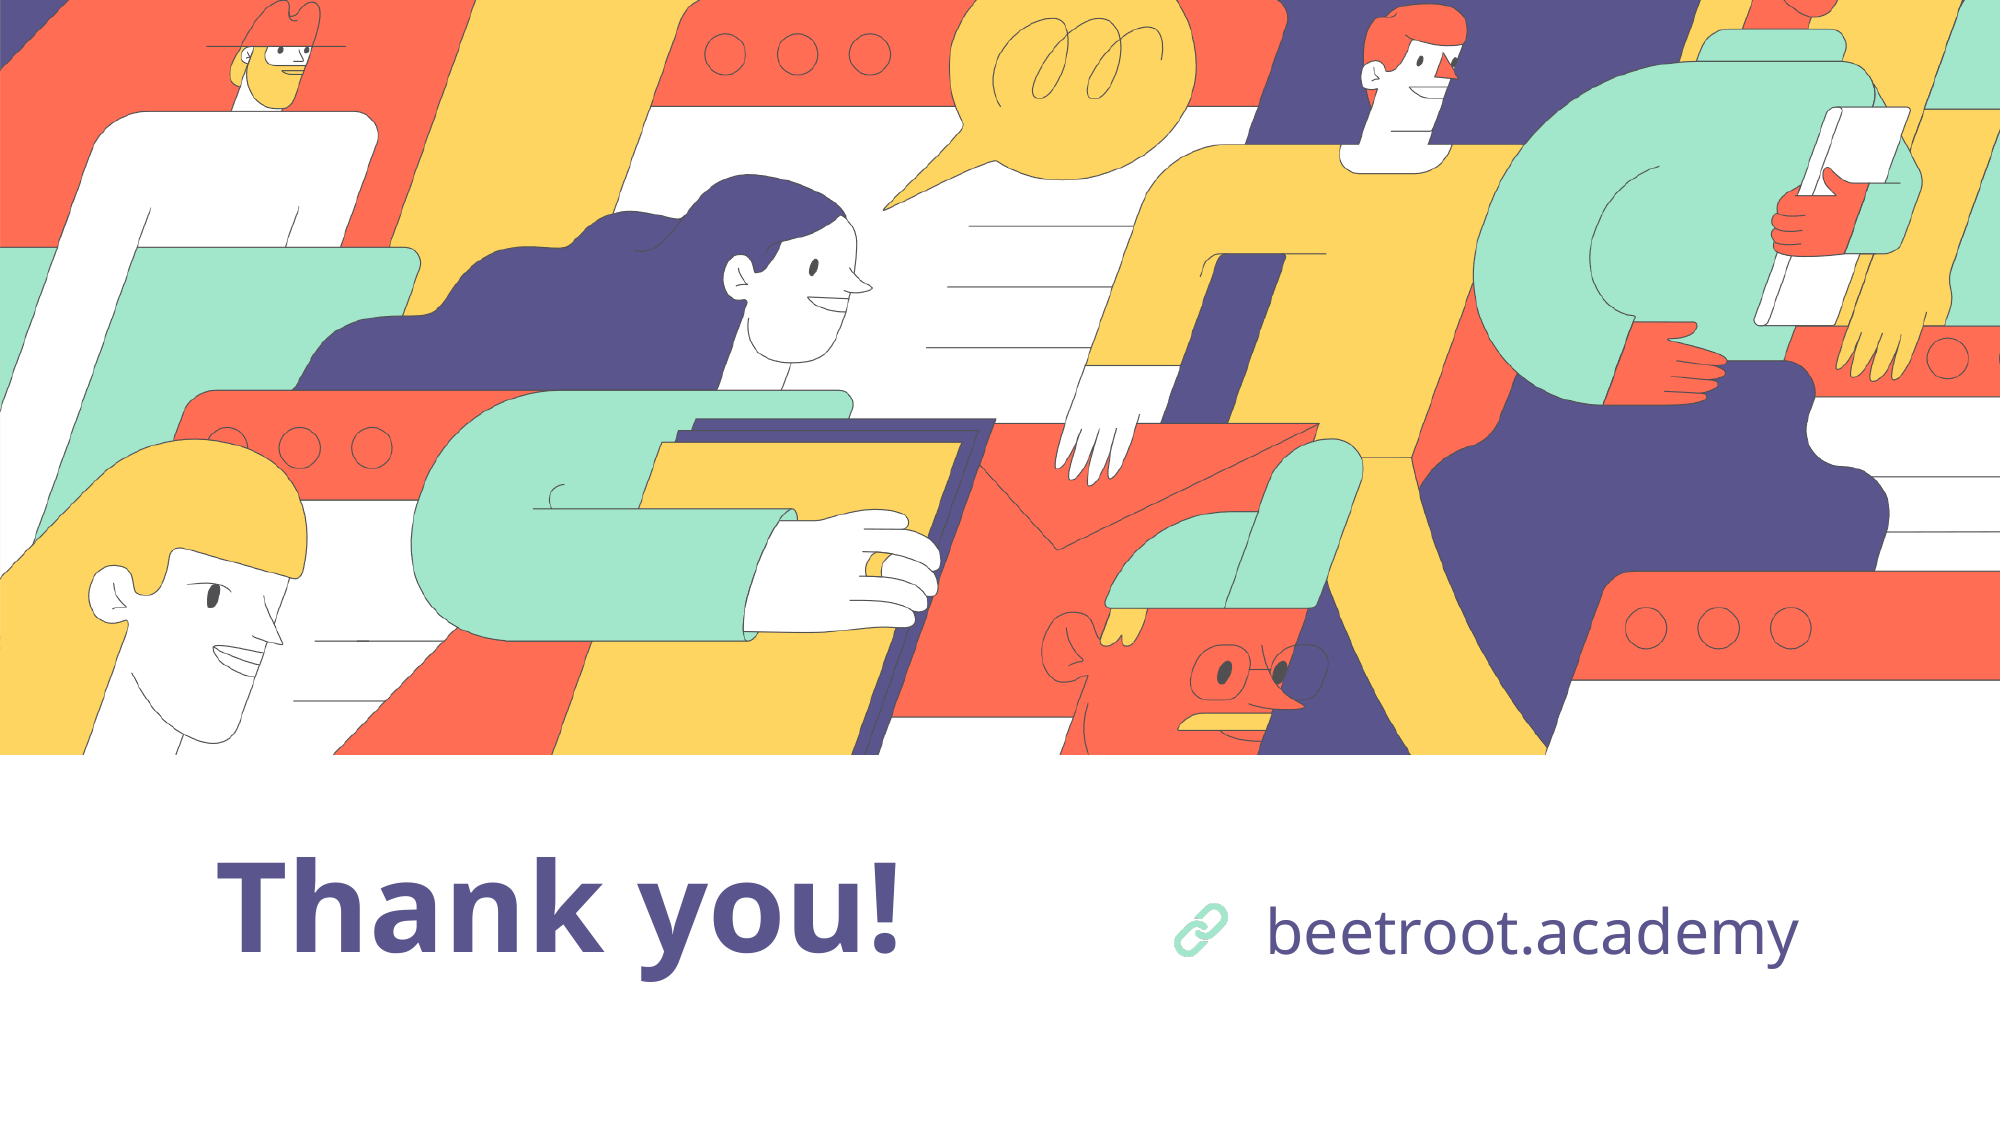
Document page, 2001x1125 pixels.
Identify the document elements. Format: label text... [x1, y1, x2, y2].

text_box Thank you! [200, 819, 1000, 985]
picture [0, 0, 2000, 756]
text_box beetroot.academy [1138, 884, 1816, 975]
picture [1173, 903, 1228, 958]
